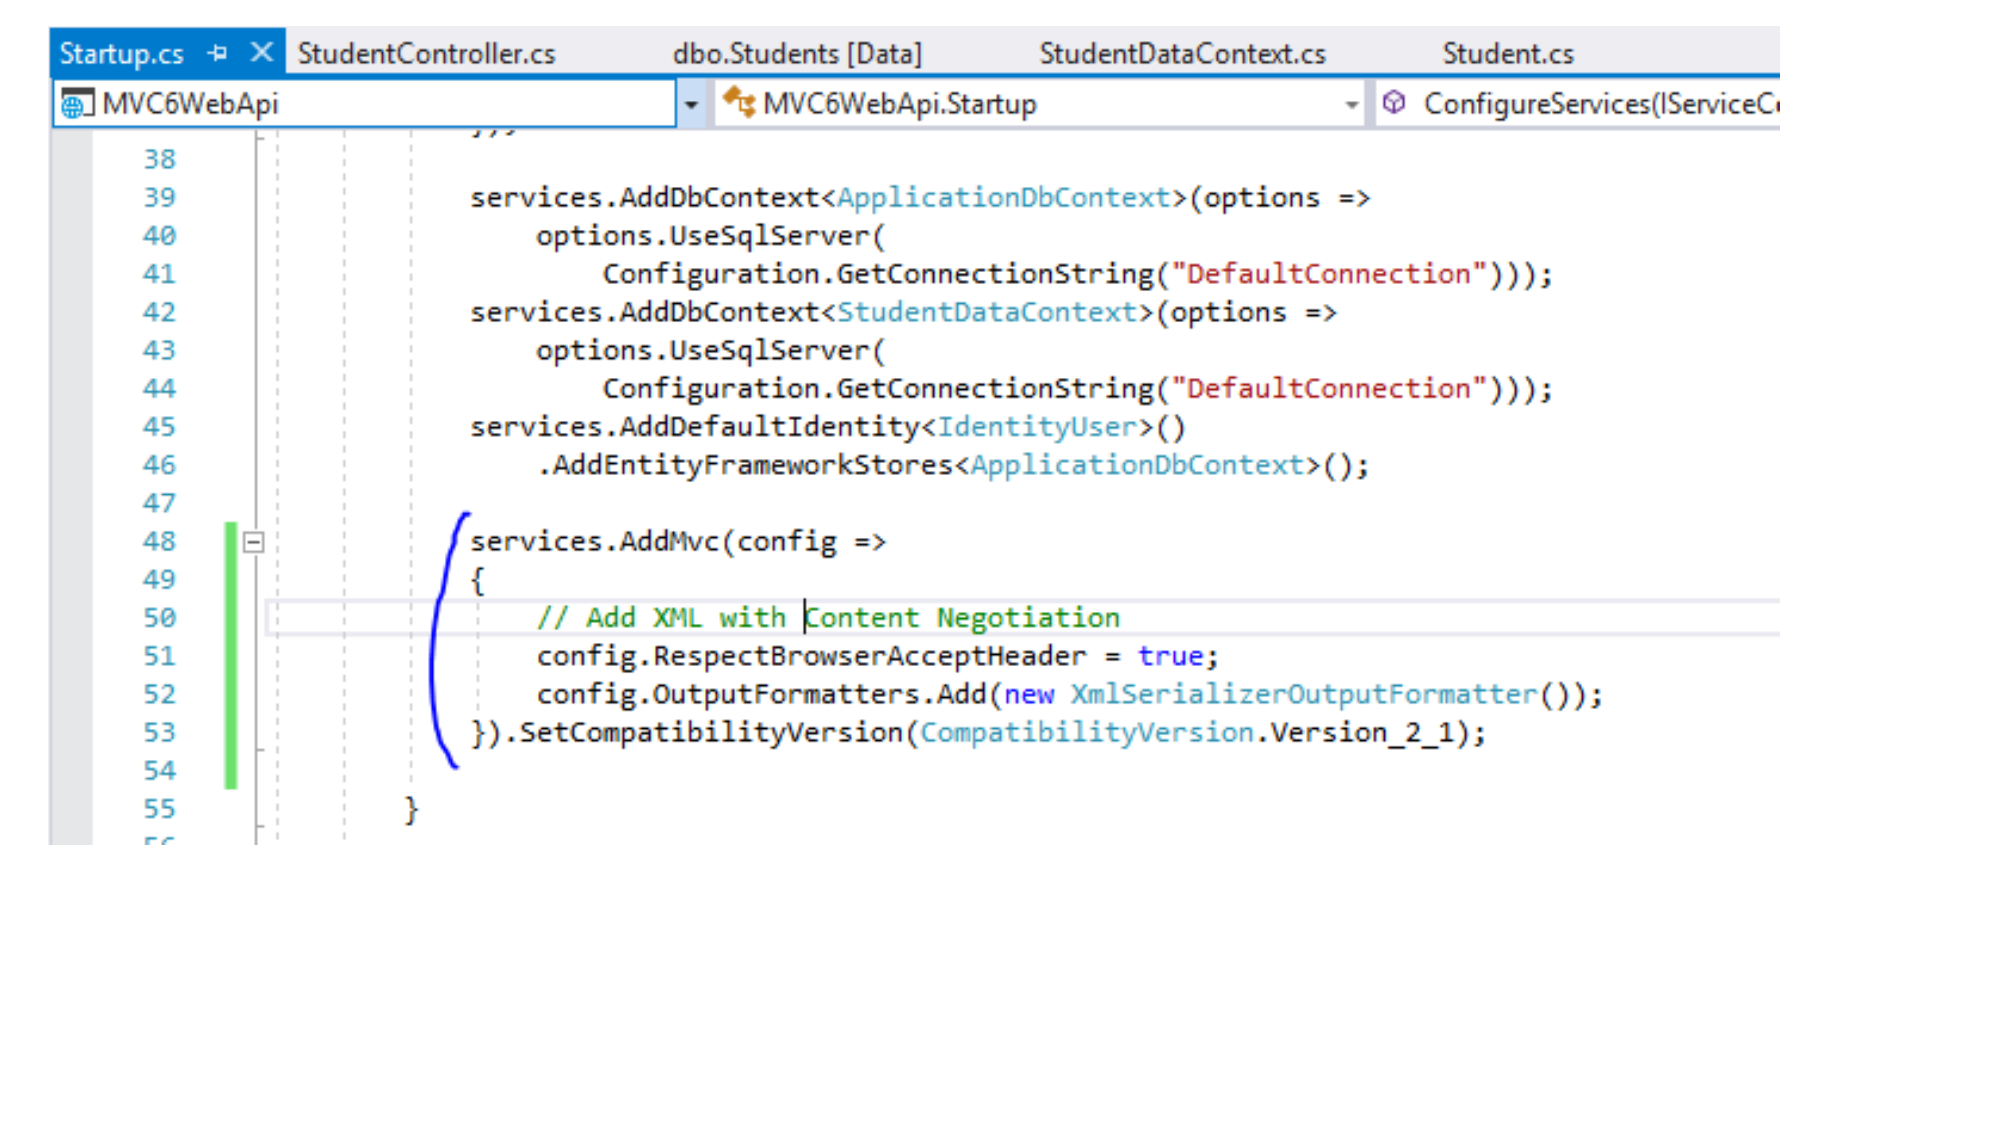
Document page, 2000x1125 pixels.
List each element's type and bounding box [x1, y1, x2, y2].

picture [48, 26, 1780, 845]
